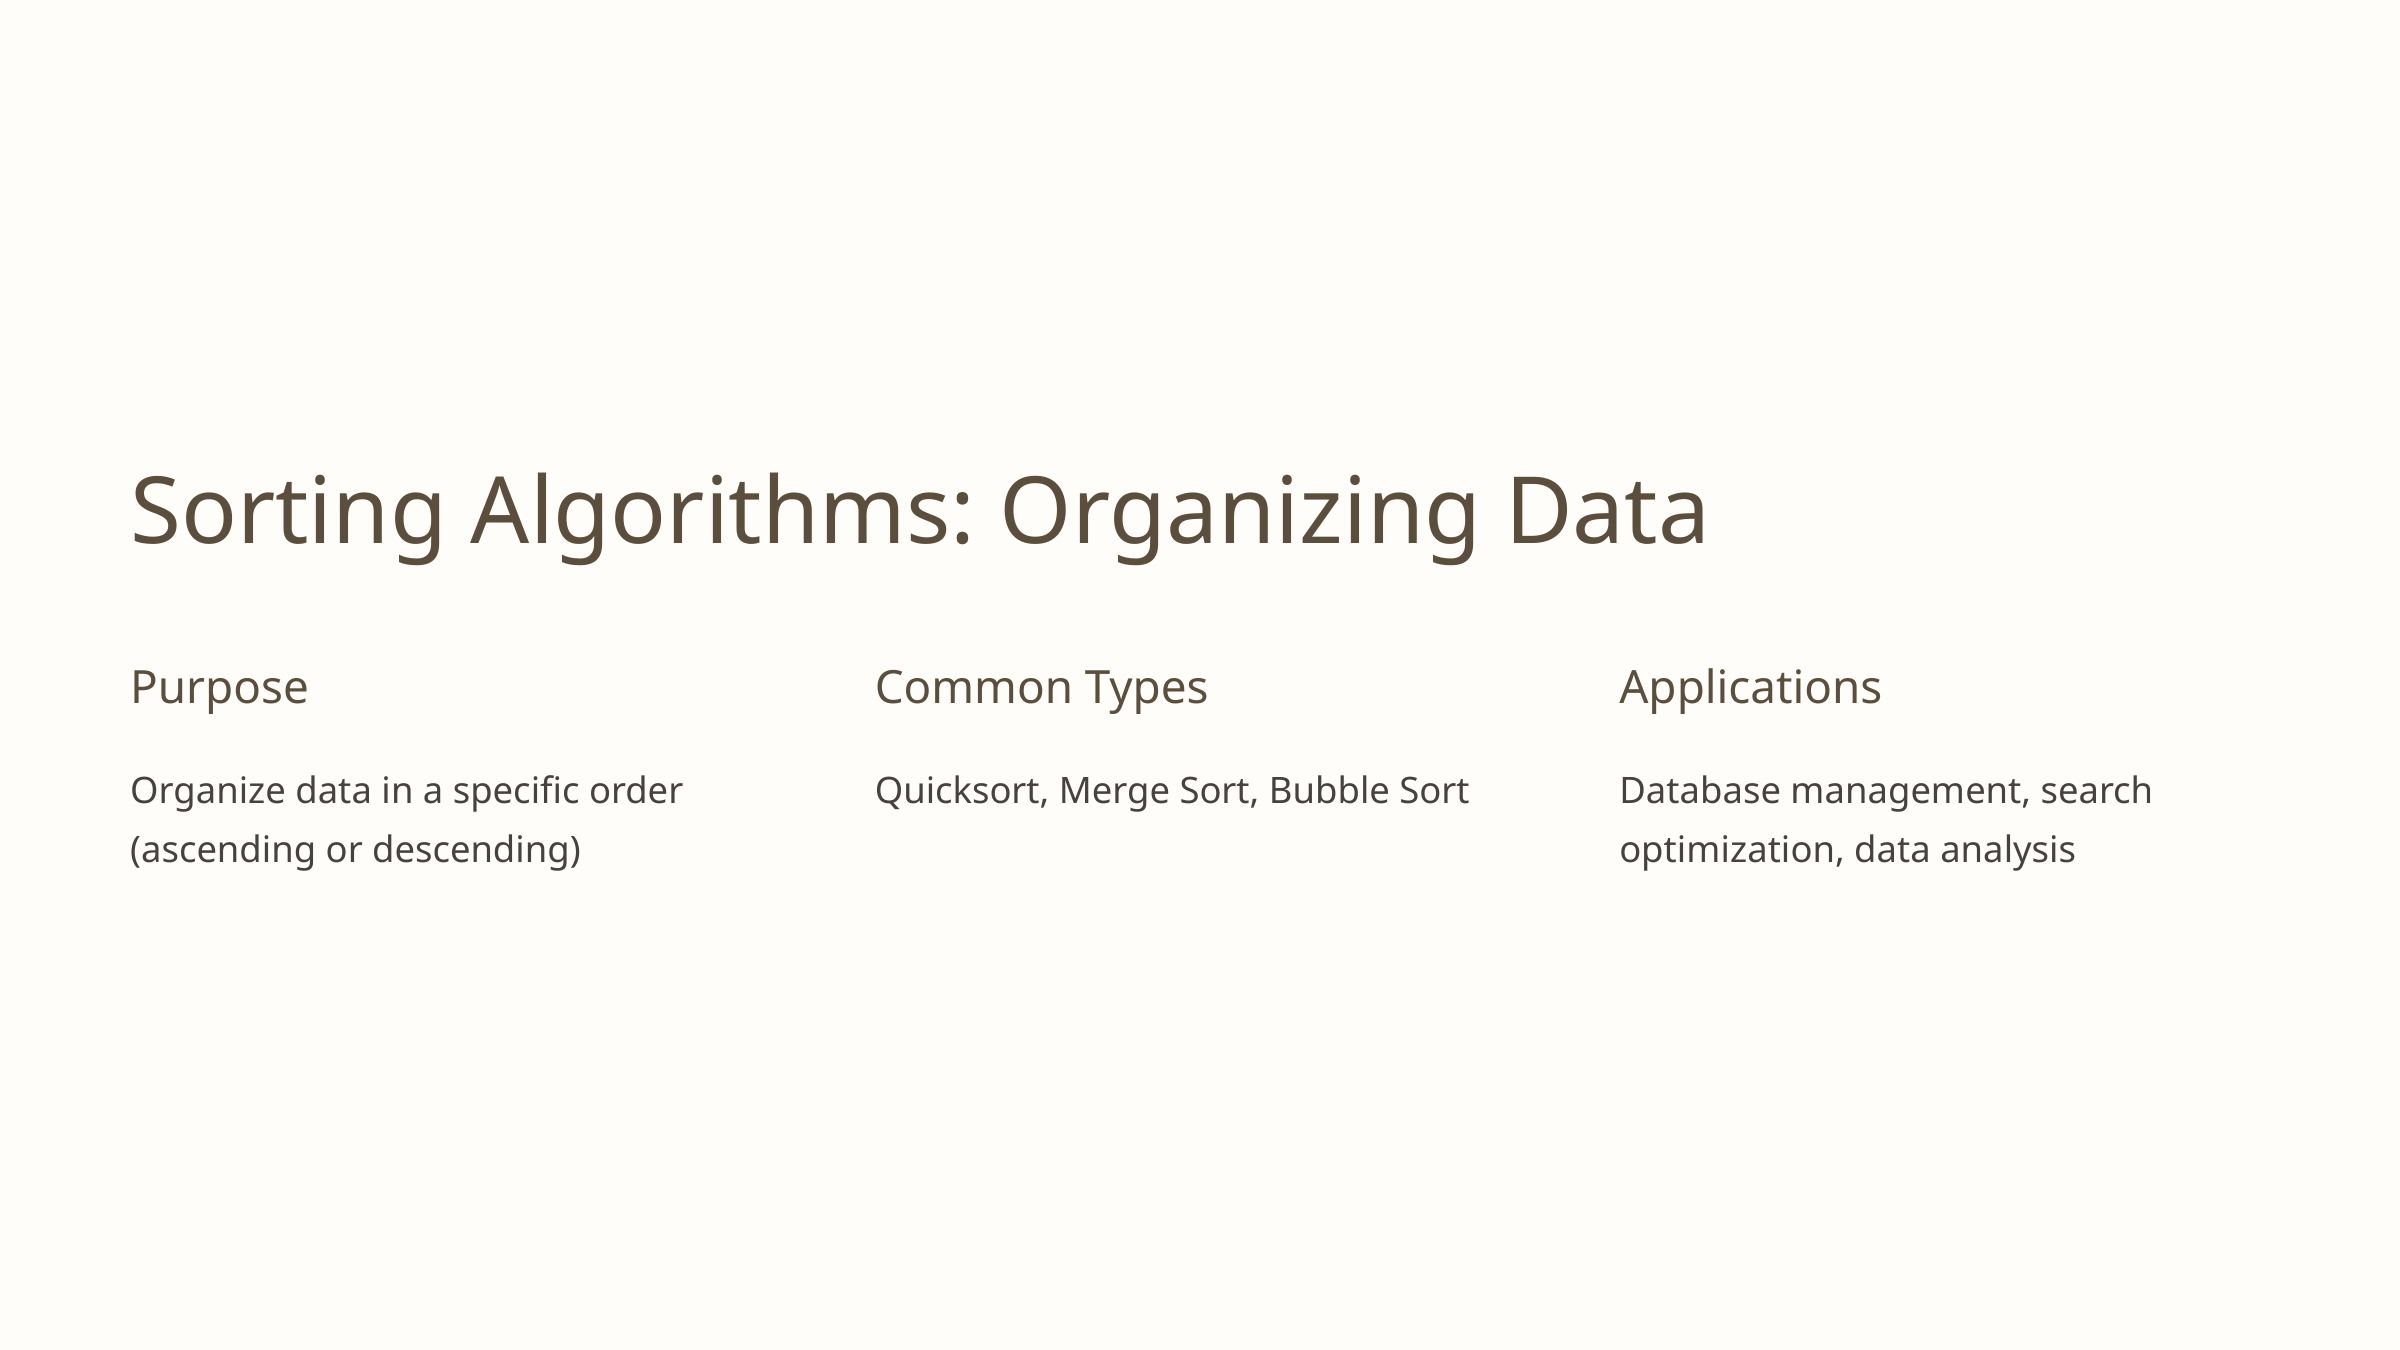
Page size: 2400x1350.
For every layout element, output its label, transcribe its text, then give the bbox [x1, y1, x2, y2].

text_box Common Types [874, 655, 1340, 714]
text_box Database management, search optimization, data analysis [1619, 751, 2272, 871]
text_box Quicksort, Merge Sort, Bubble Sort [874, 751, 1528, 811]
text_box Organize data in a specific order (ascending or descending) [130, 751, 783, 871]
text_box Applications [1619, 655, 2085, 714]
text_box Sorting Algorithms: Organizing Data [130, 446, 1877, 563]
text_box Purpose [130, 655, 596, 714]
